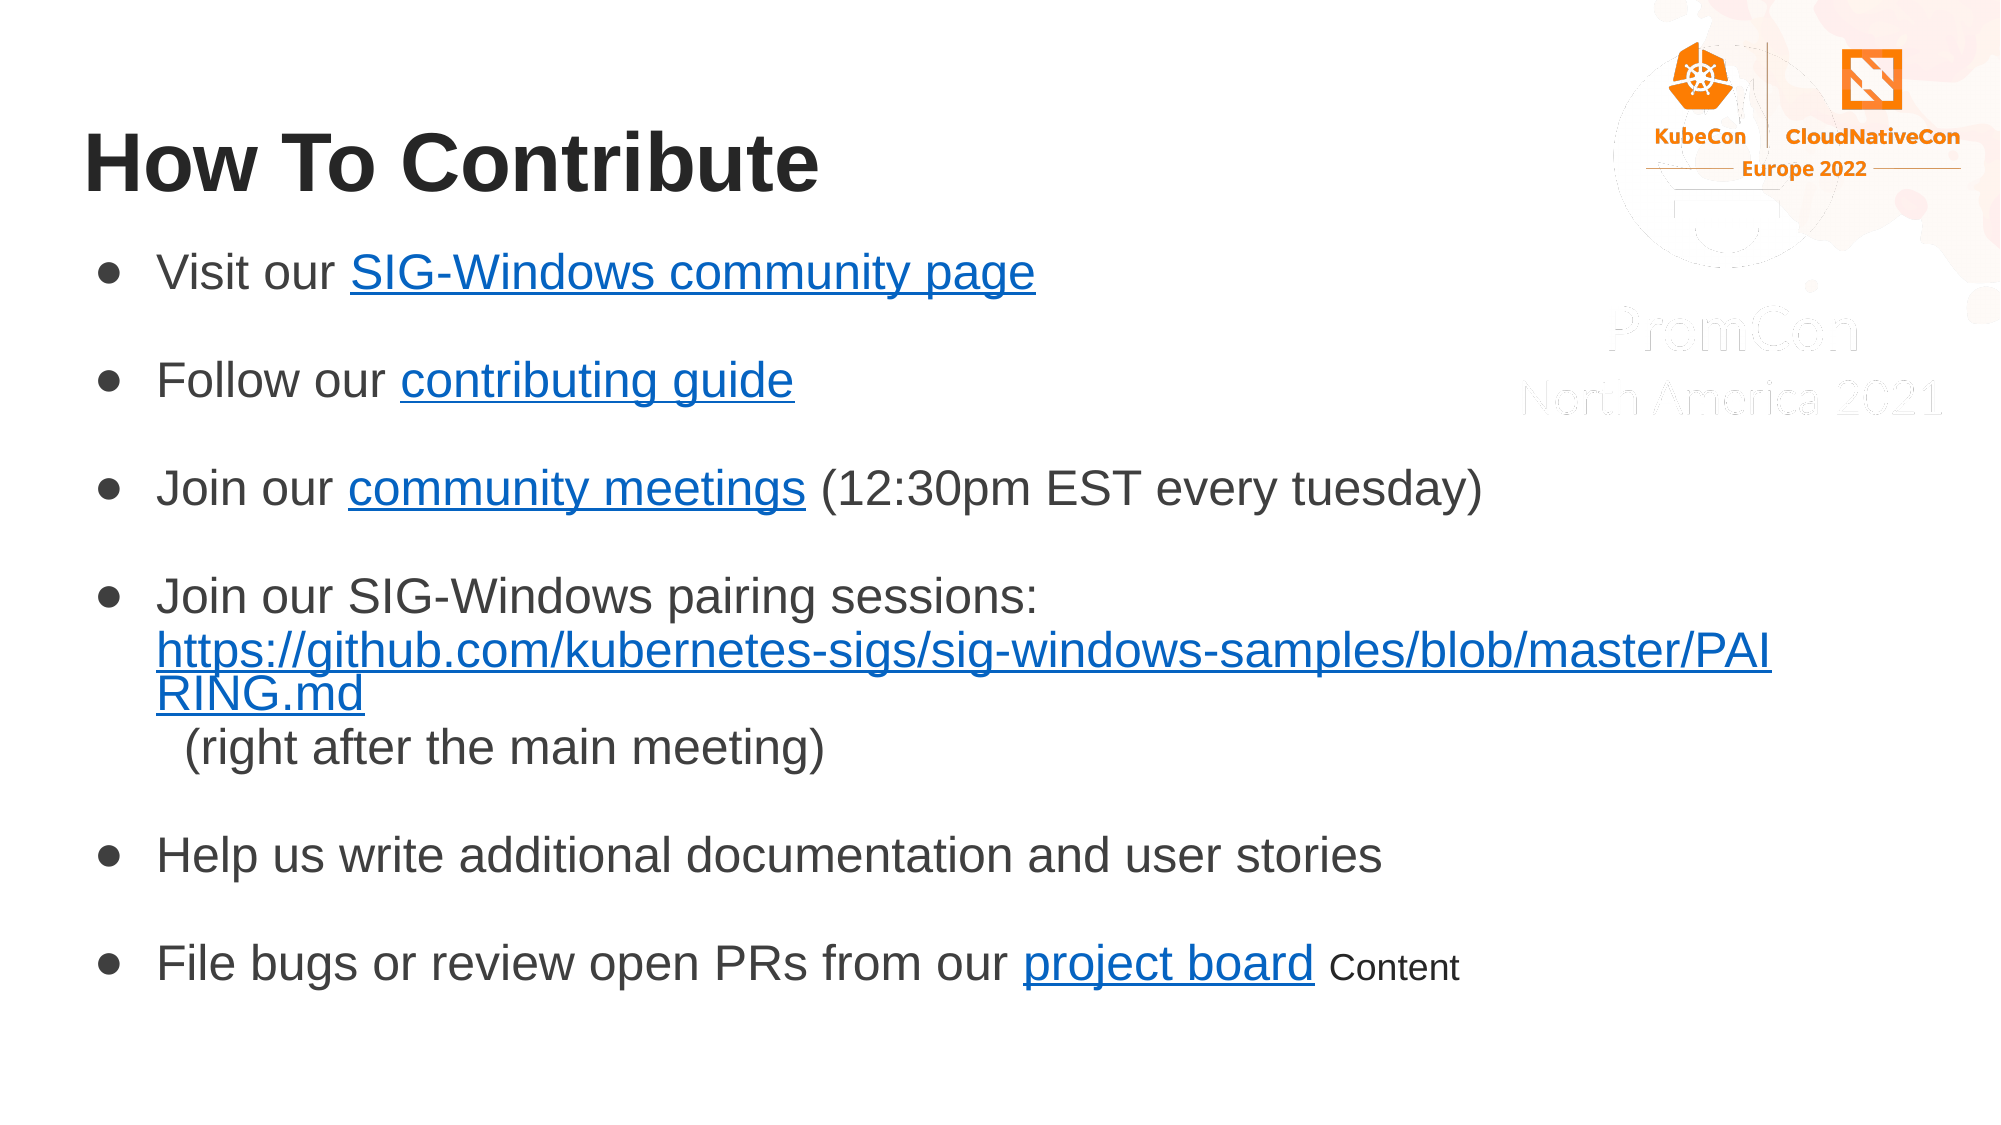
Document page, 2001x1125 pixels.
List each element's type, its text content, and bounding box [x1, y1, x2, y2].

text_box Visit our SIG-Windows community page Follow our contributing guide Join our community meetings (12:30pm EST every tuesday) Join our SIG-Windows pairing sessions: https://github.com/kubernetes-sigs/sig-windows-samples/blob/master/PAIRING.md (right after the main meeting) Help us write additional documentation and user stories File bugs or review open PRs from our project board Content [66, 153, 1792, 1042]
text_box How To Contribute [68, 55, 1102, 153]
picture [1512, 0, 2000, 424]
